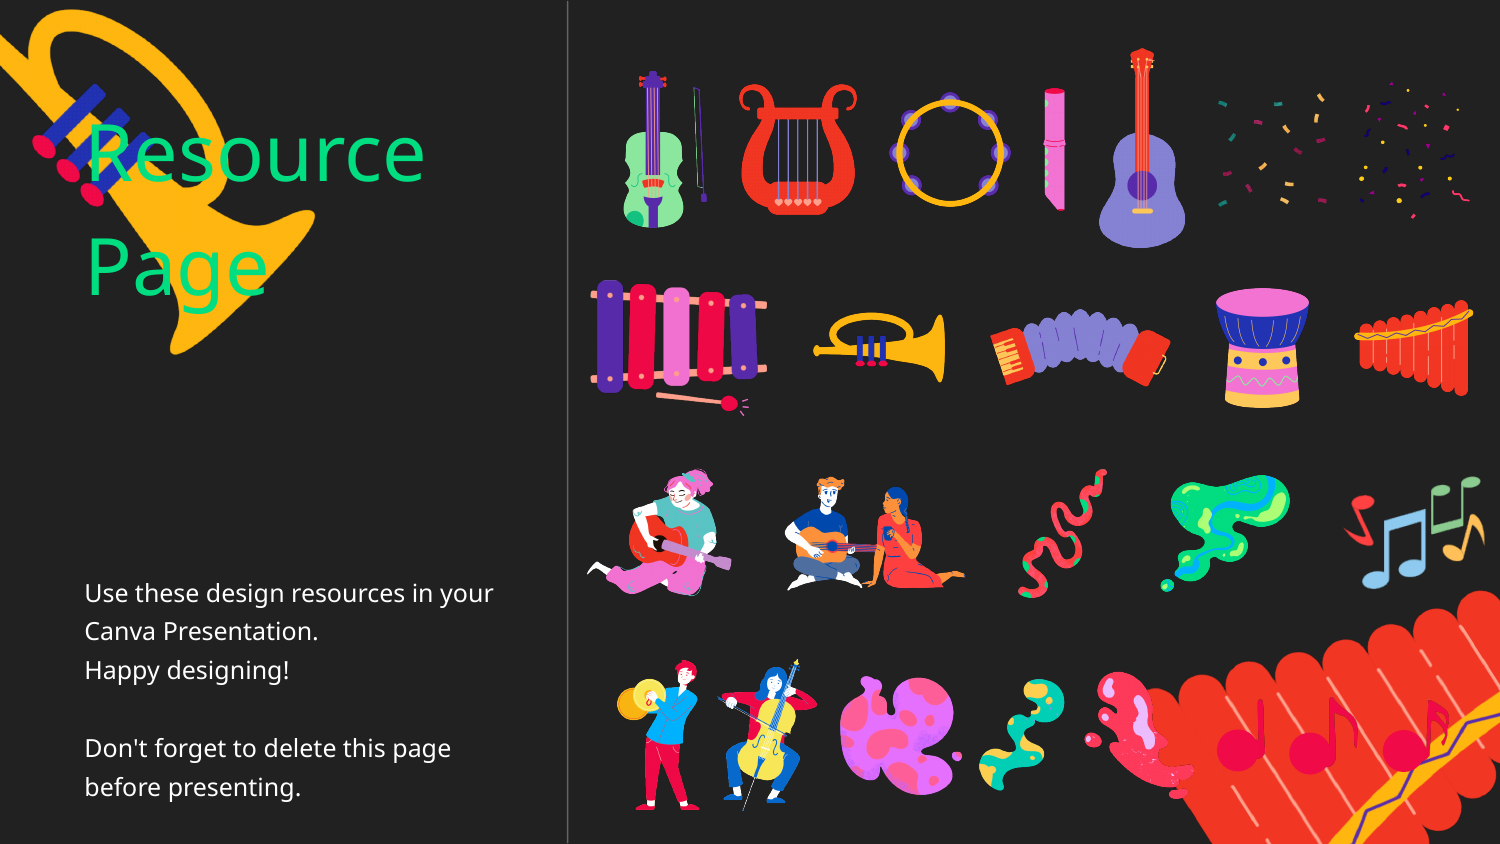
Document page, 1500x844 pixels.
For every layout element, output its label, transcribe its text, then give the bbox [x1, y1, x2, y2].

picture [783, 475, 966, 591]
picture [609, 71, 707, 229]
picture [1158, 475, 1291, 592]
picture [889, 91, 1012, 208]
picture [1043, 88, 1067, 212]
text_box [1381, 698, 1452, 773]
picture [739, 84, 857, 216]
picture [0, 0, 209, 288]
text_box Resource Page [84, 83, 500, 312]
picture [840, 674, 962, 796]
picture [1218, 93, 1327, 207]
picture [1354, 300, 1475, 396]
picture [990, 308, 1171, 388]
picture [1216, 288, 1309, 408]
text_box Use these design resources in your Canva Presentation. Happy designing! Don't forget to delete this page before presenting. [84, 568, 500, 802]
picture [108, 312, 234, 375]
picture [814, 281, 945, 415]
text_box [1287, 695, 1360, 775]
picture [967, 680, 1079, 791]
picture [1083, 476, 1500, 844]
picture [591, 259, 767, 437]
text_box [1215, 698, 1267, 772]
picture [585, 468, 732, 599]
picture [717, 659, 823, 811]
picture [617, 660, 700, 811]
picture [1018, 469, 1107, 598]
picture [1098, 48, 1187, 252]
picture [1345, 82, 1483, 219]
